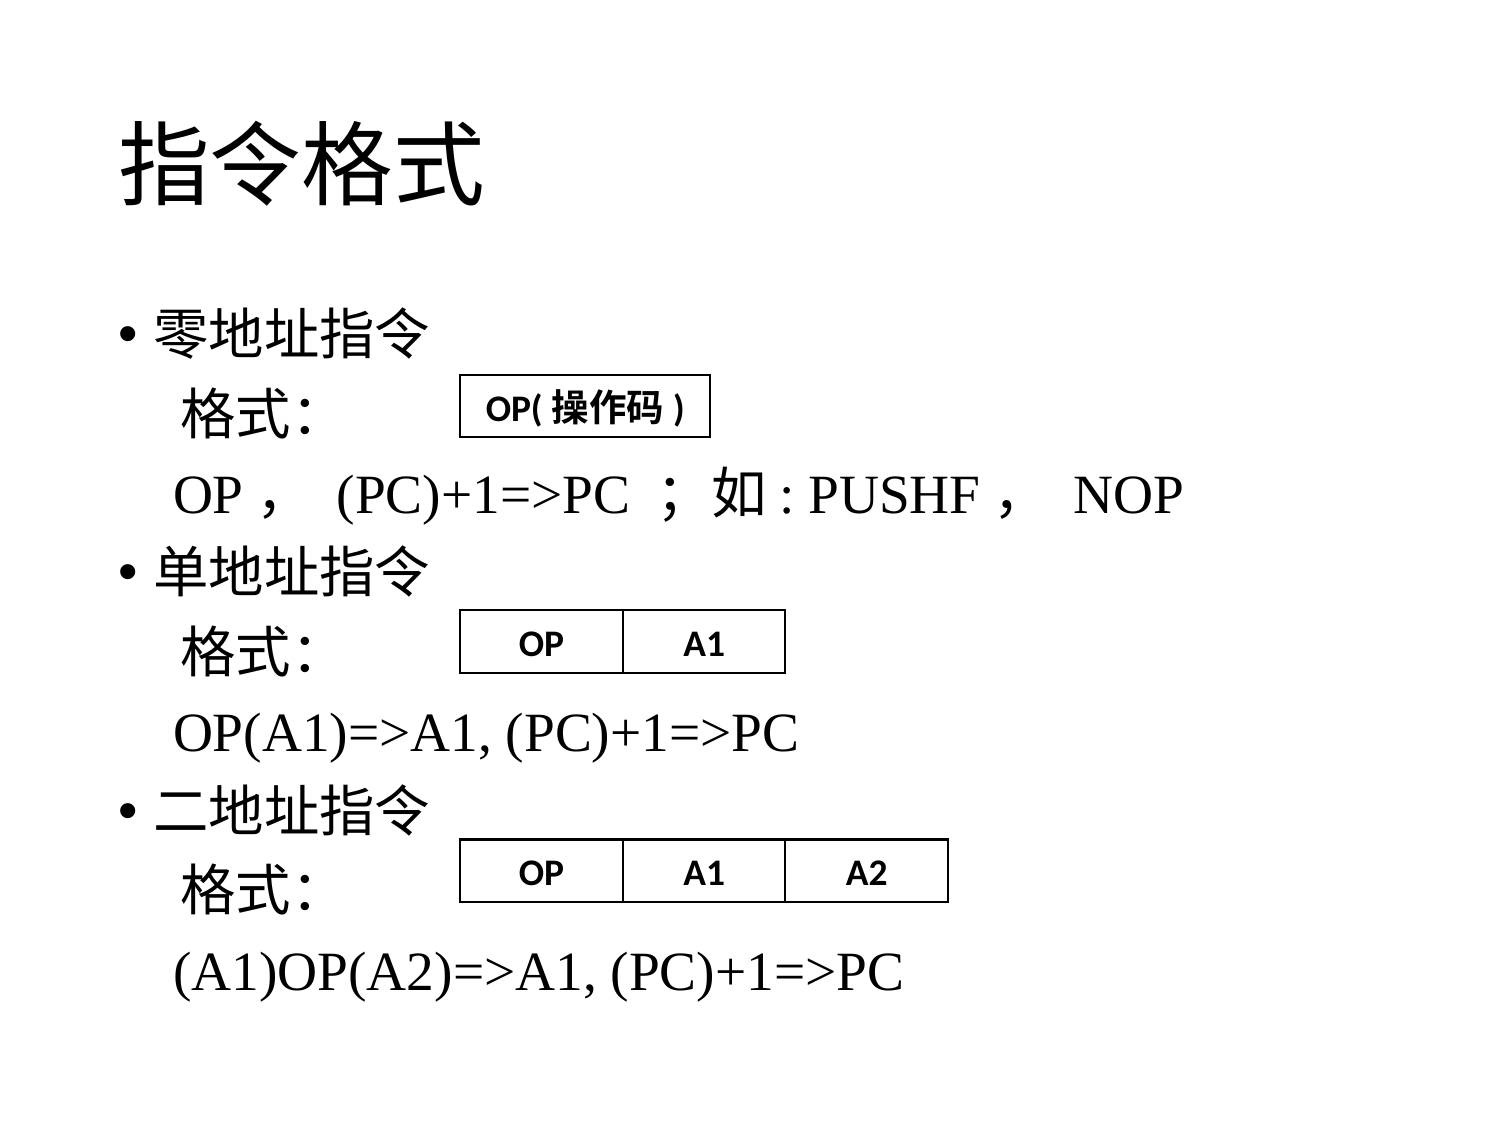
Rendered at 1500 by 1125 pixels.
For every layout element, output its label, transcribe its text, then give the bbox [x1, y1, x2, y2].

text_box A1 [622, 609, 786, 674]
text_box A2 [784, 838, 949, 903]
text_box OP(操作码) [459, 374, 711, 438]
text_box OP [459, 609, 622, 674]
list 零地址指令 格式： OP， (PC)+1=>PC ；如: PUSHF， NOP 单地址指令 格式： OP(A1)=>A1, (PC)+1=>PC 二地址指令 格式： (A1)OP(A2)=>A1, (PC)+1=>PC [103, 299, 1397, 1014]
text_box OP [459, 838, 622, 903]
text_box A1 [622, 838, 784, 903]
title 指令格式 [103, 59, 1397, 278]
